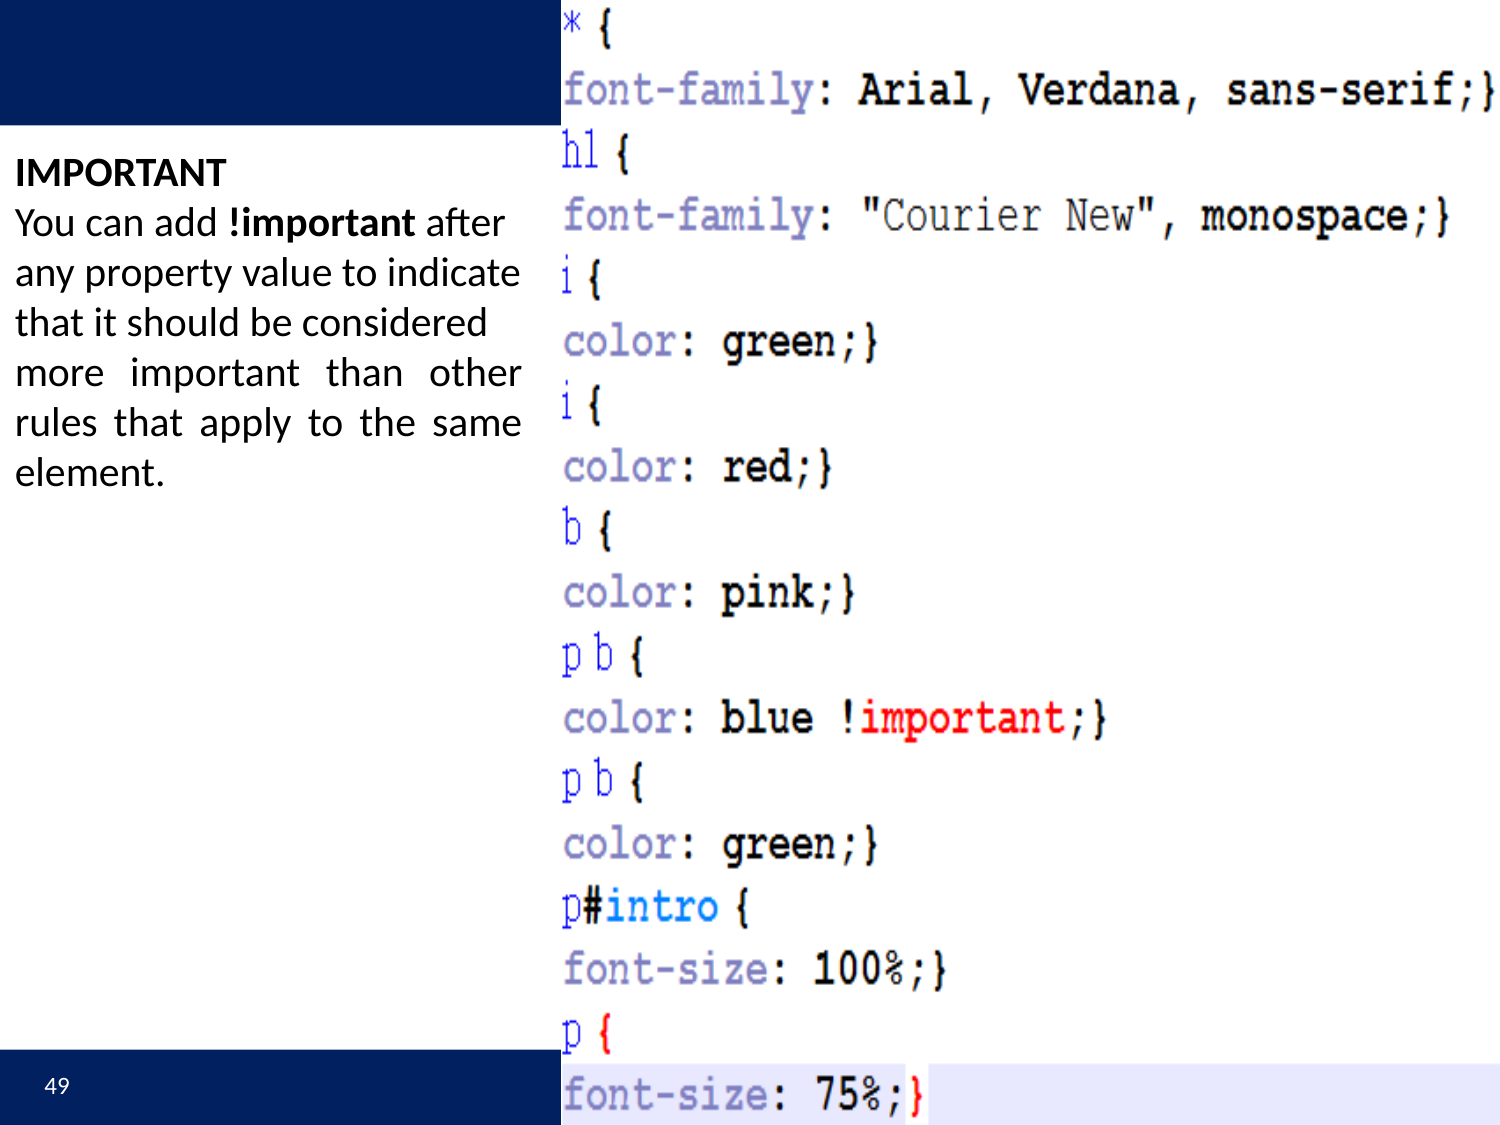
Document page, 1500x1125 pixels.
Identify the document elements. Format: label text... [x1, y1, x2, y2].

picture [560, 0, 1500, 1125]
slide_number 49 [29, 1054, 380, 1115]
text_box IMPORTANT You can add !important after any property value to indicate that it should be considered more important than other rules that apply to the same element. [0, 137, 538, 503]
